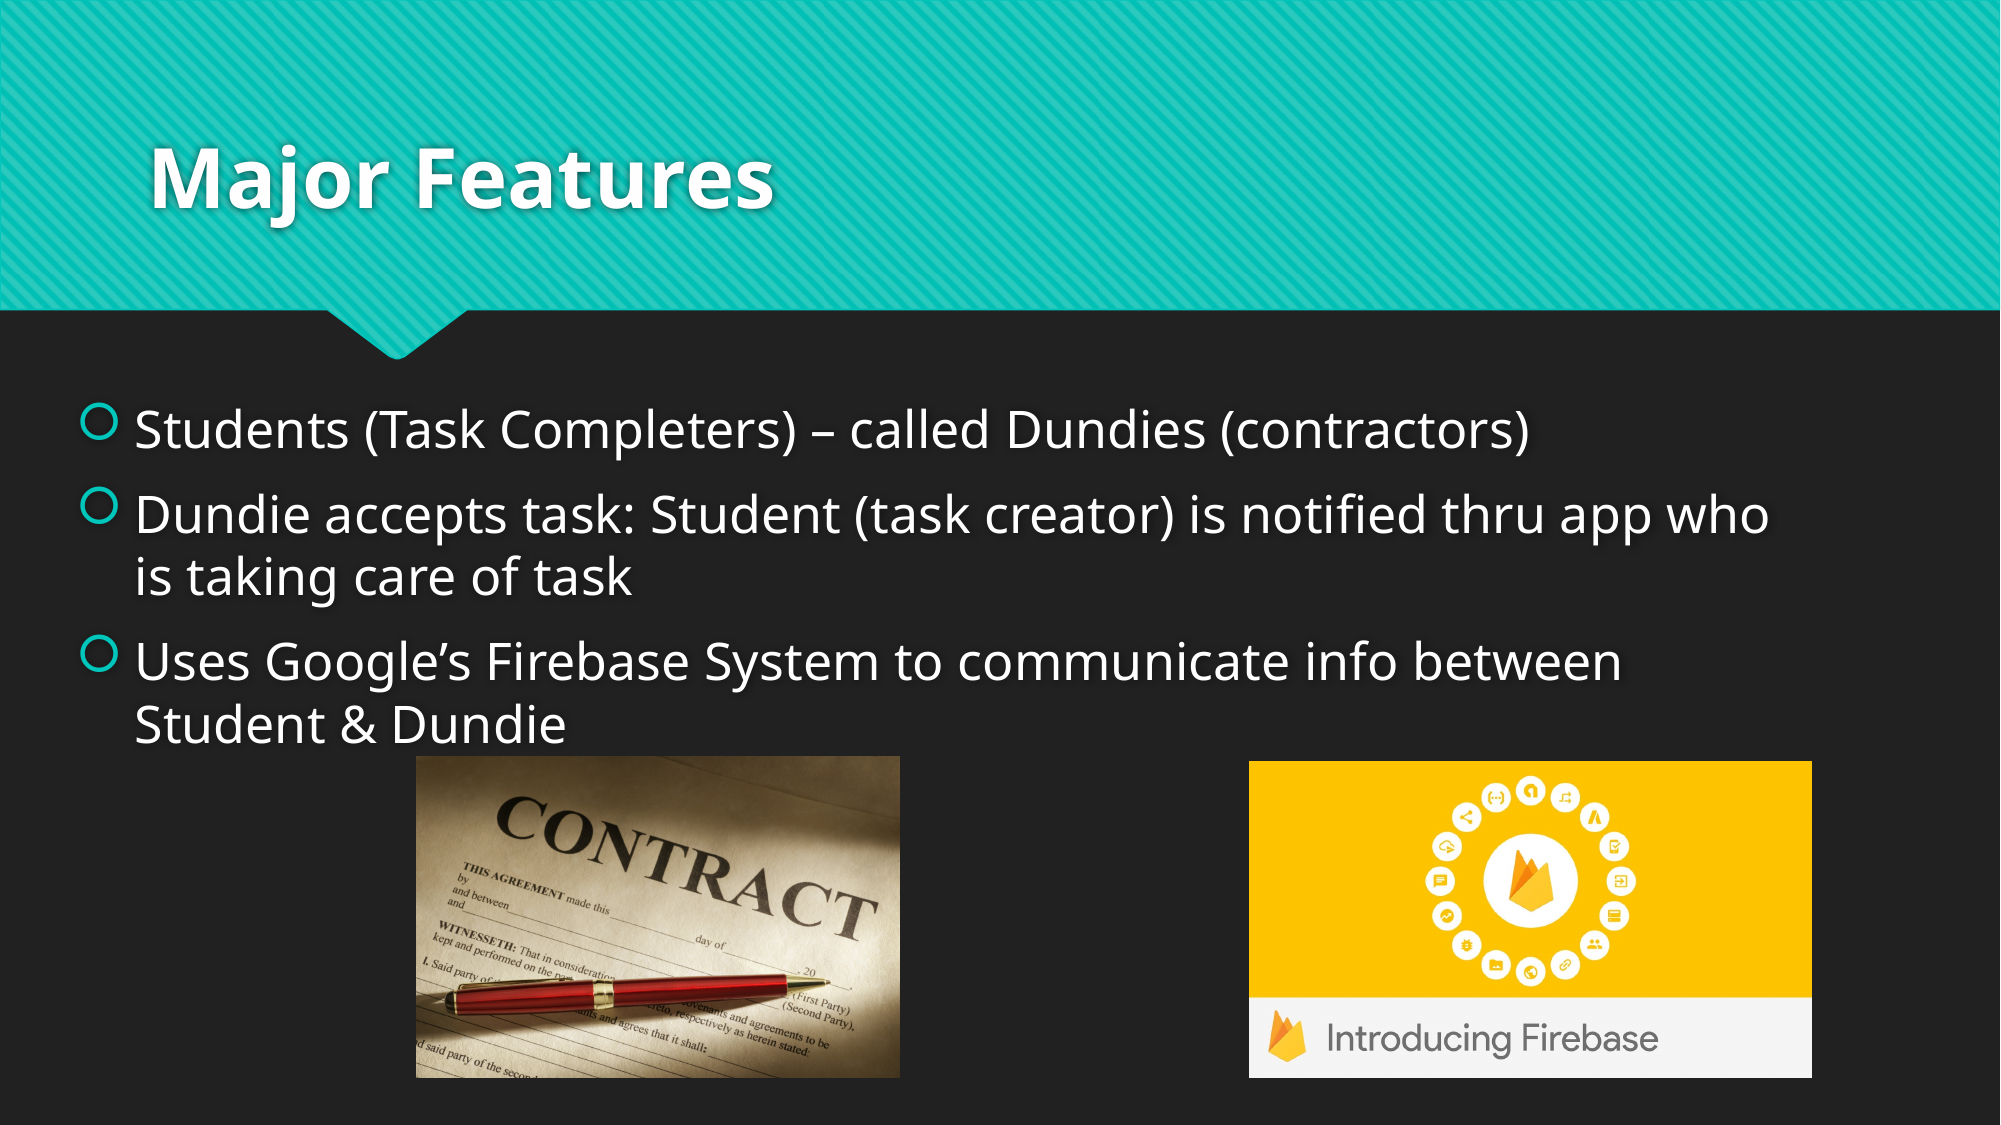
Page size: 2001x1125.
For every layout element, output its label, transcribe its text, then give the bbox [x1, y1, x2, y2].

picture [416, 756, 900, 1079]
title Major Features [132, 73, 1868, 233]
picture [1248, 761, 1812, 1079]
list Students (Task Completers) – called Dundies (contractors) Dundie accepts task: Student (task creator) is notified thru app who is taking care of task Uses Google’s Firebase System to communicate info between Student & Dundie [61, 388, 1794, 762]
